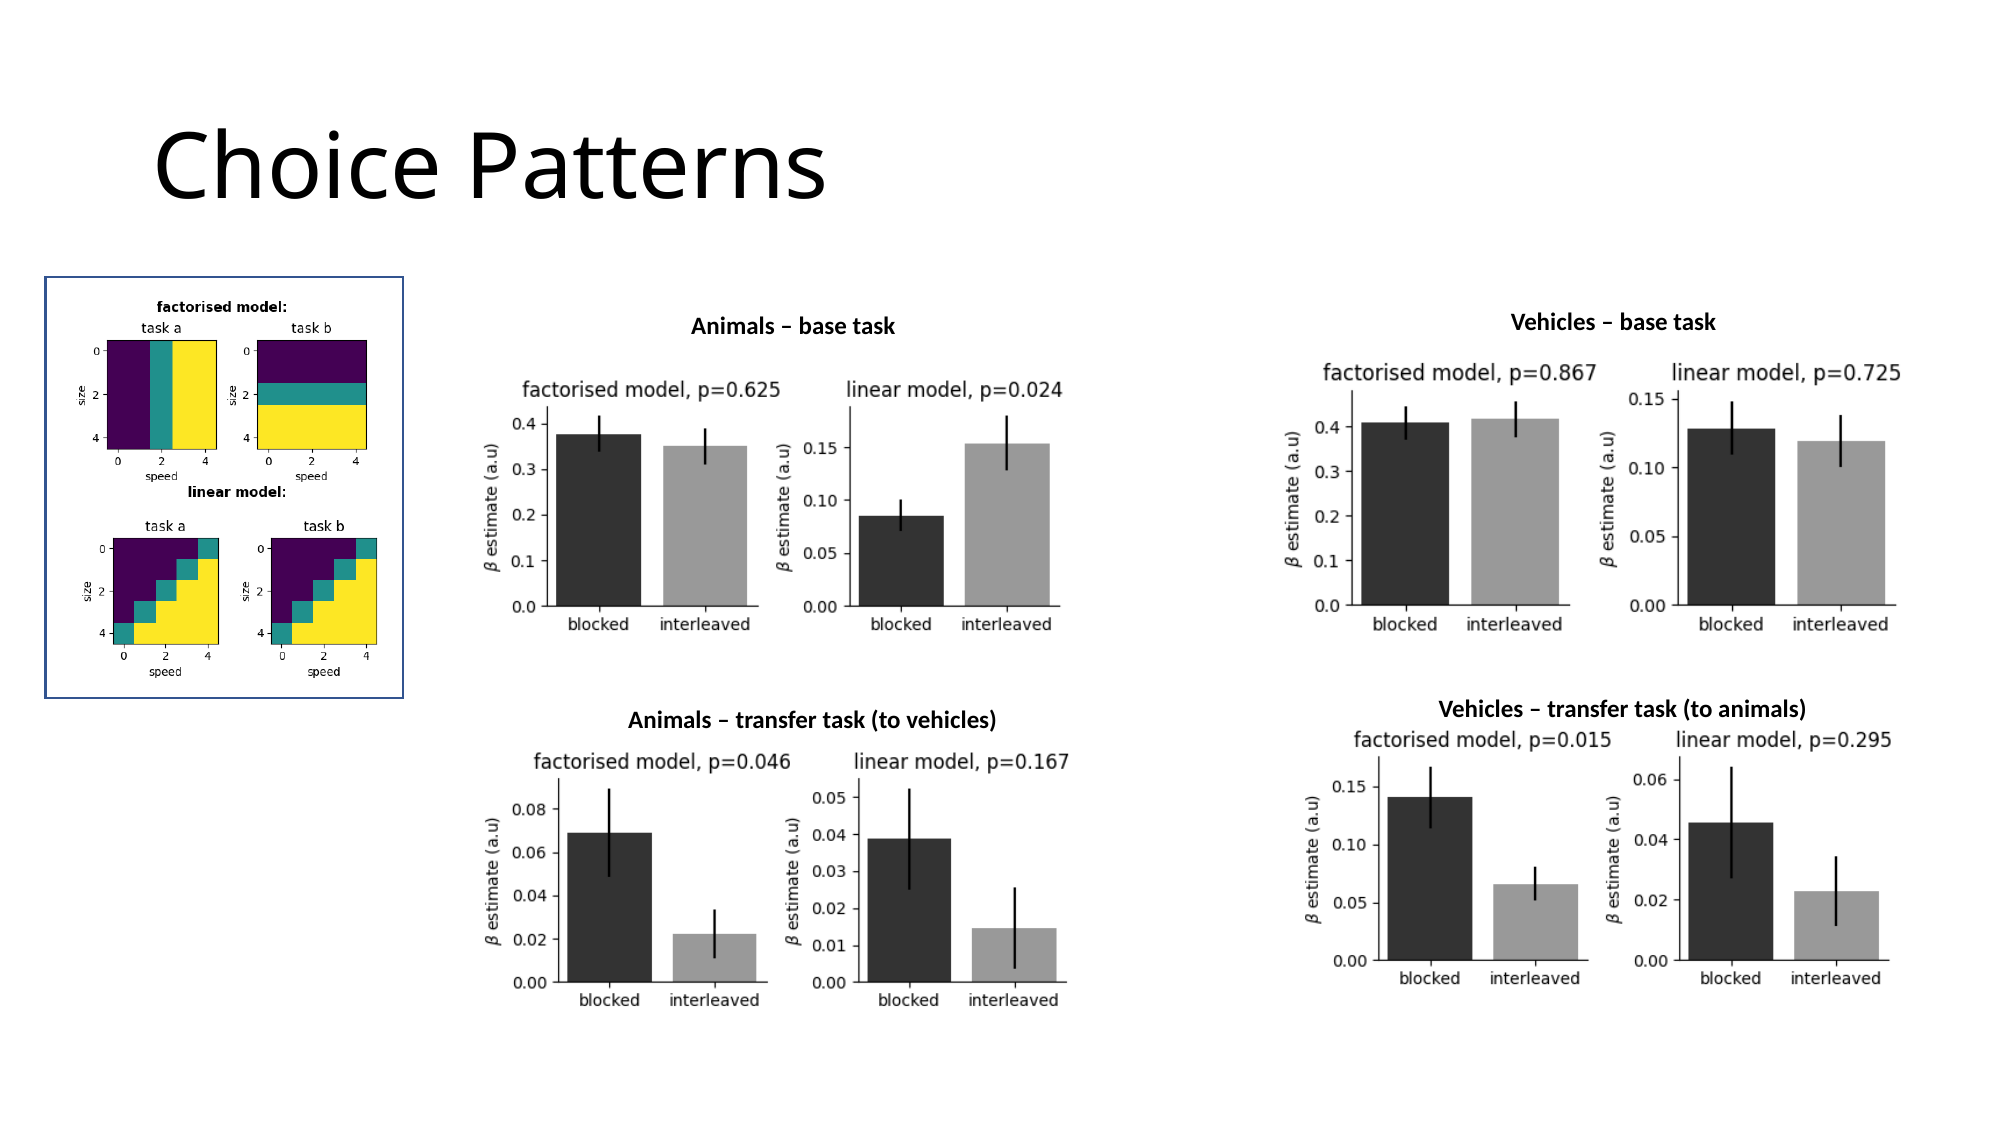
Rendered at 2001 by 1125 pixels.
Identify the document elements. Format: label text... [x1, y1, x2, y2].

text_box Animals – base task [676, 302, 950, 348]
text_box Vehicles – base task [1496, 298, 1770, 343]
text_box Vehicles – transfer task (to animals) [1423, 685, 1842, 718]
picture [73, 298, 385, 685]
text_box [44, 276, 404, 699]
picture [1304, 718, 1893, 998]
picture [477, 376, 1065, 643]
picture [477, 741, 1074, 1020]
picture [1274, 347, 1905, 643]
title Choice Patterns [137, 59, 1863, 278]
text_box Animals – transfer task (to vehicles) [613, 696, 1031, 741]
